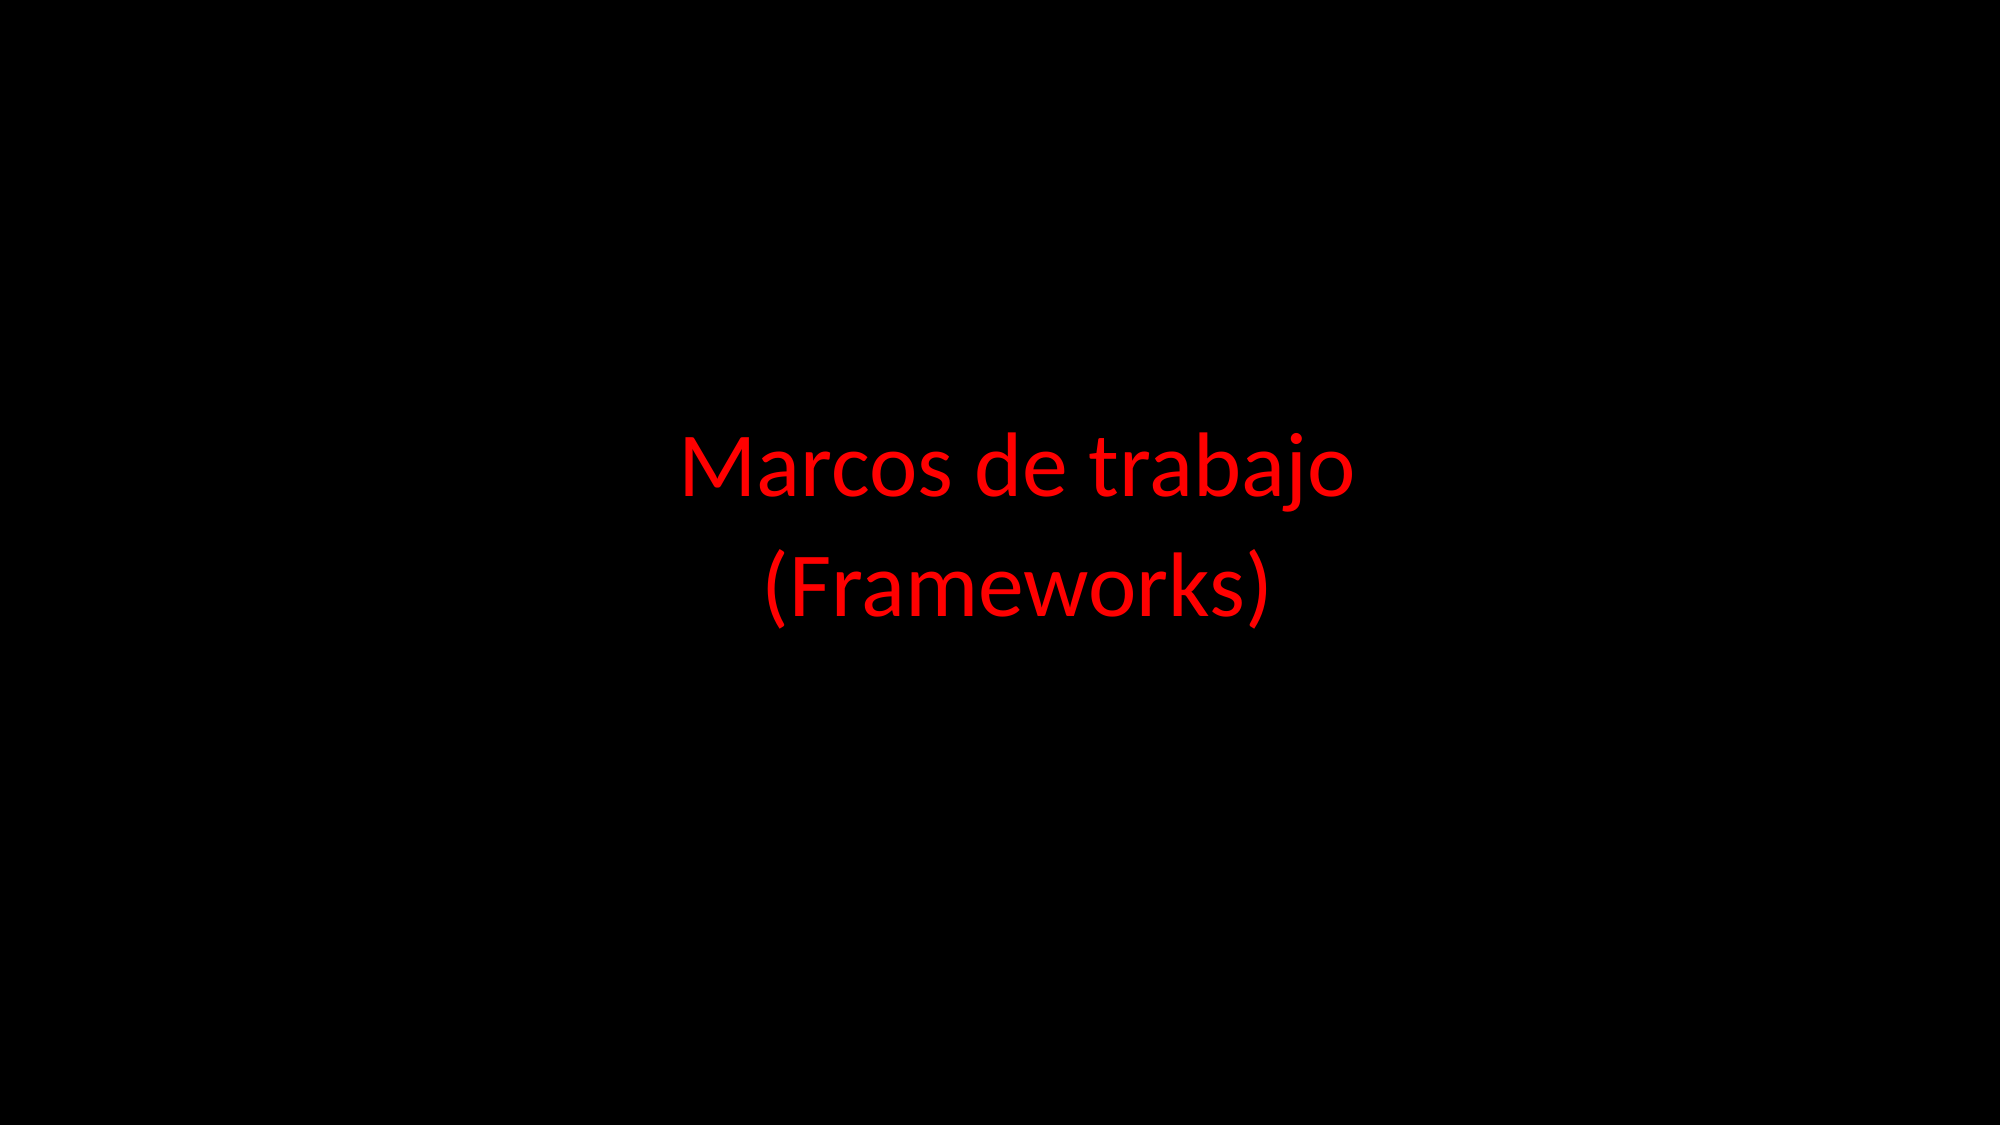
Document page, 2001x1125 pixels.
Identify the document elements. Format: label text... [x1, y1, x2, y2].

list Marcos de trabajo (Frameworks) [136, 196, 1862, 999]
